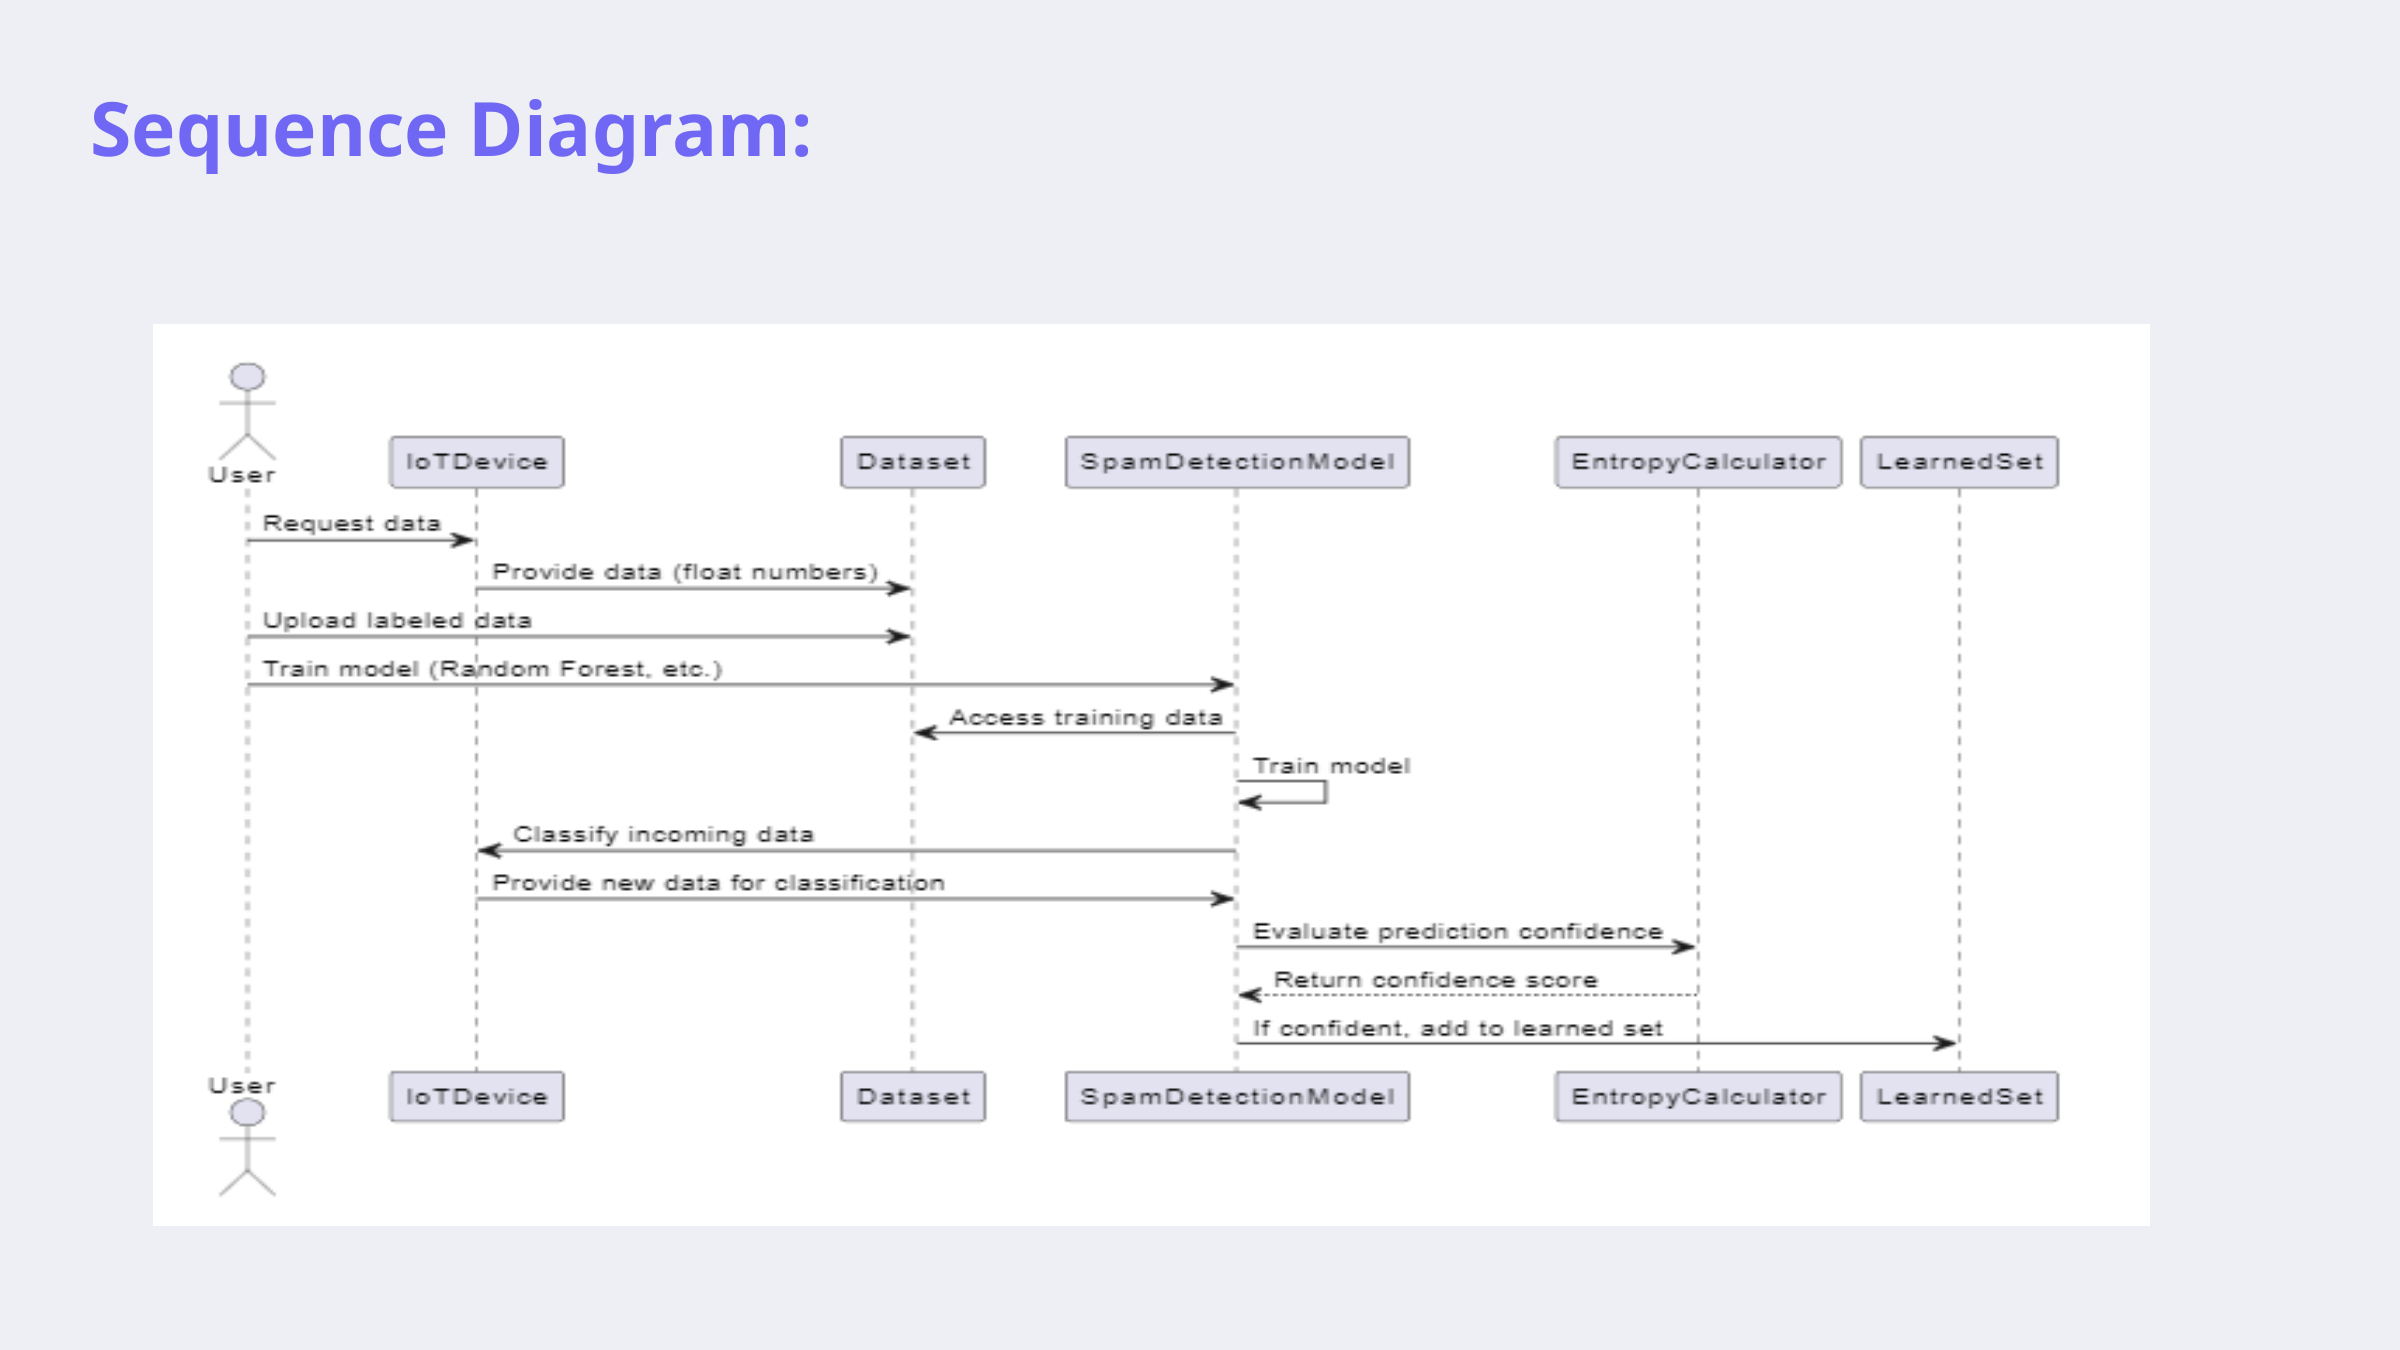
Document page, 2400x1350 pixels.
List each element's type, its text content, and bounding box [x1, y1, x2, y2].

text_box Sequence Diagram: [75, 73, 876, 269]
picture [153, 324, 2150, 1226]
